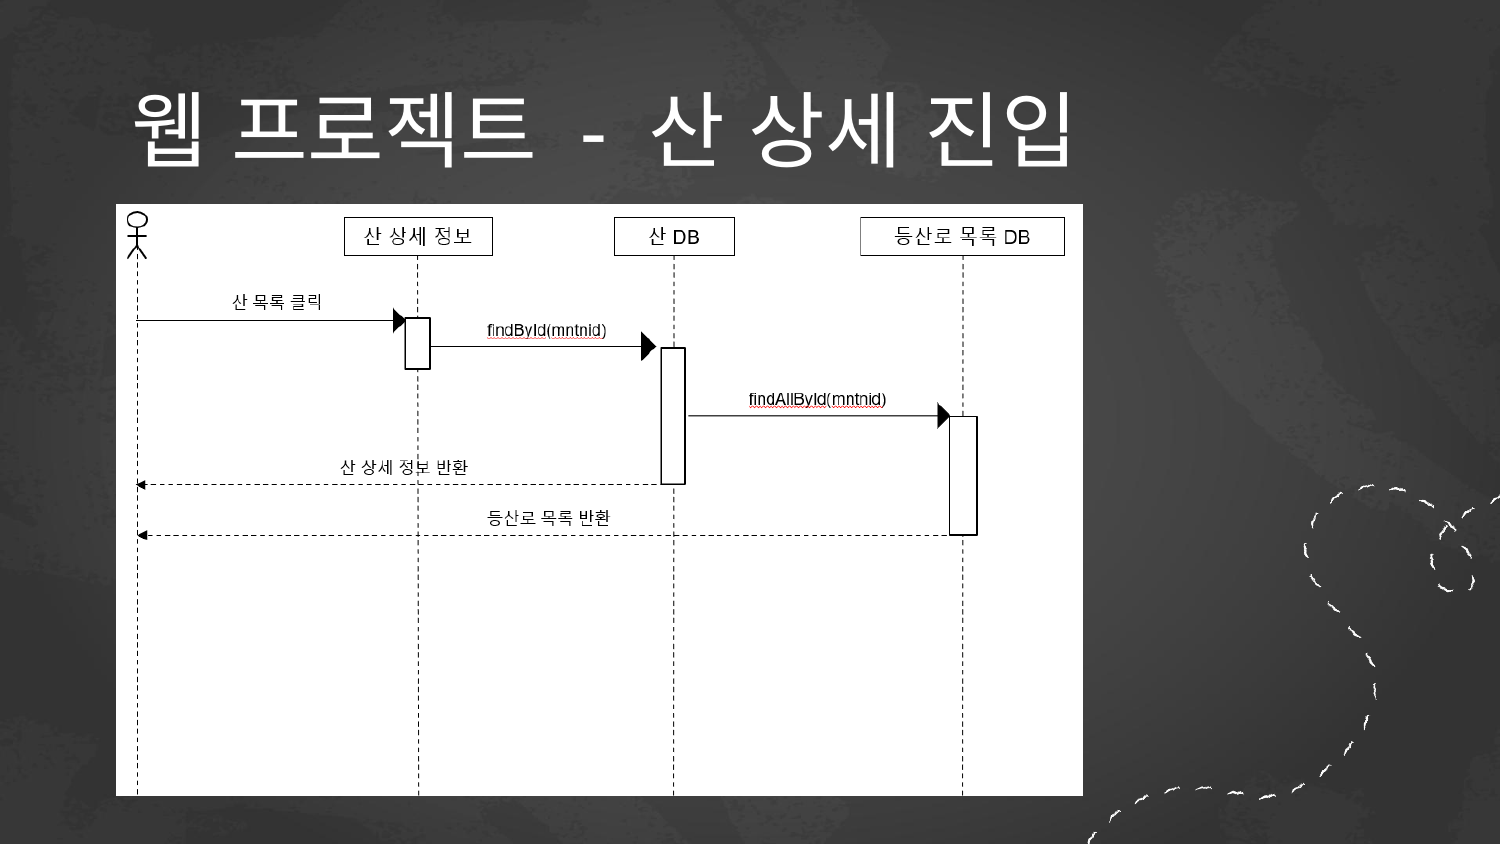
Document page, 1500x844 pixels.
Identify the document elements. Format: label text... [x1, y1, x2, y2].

title 웹 프로젝트 - 산 상세 진입 [116, 88, 1384, 167]
picture [0, 0, 1500, 844]
